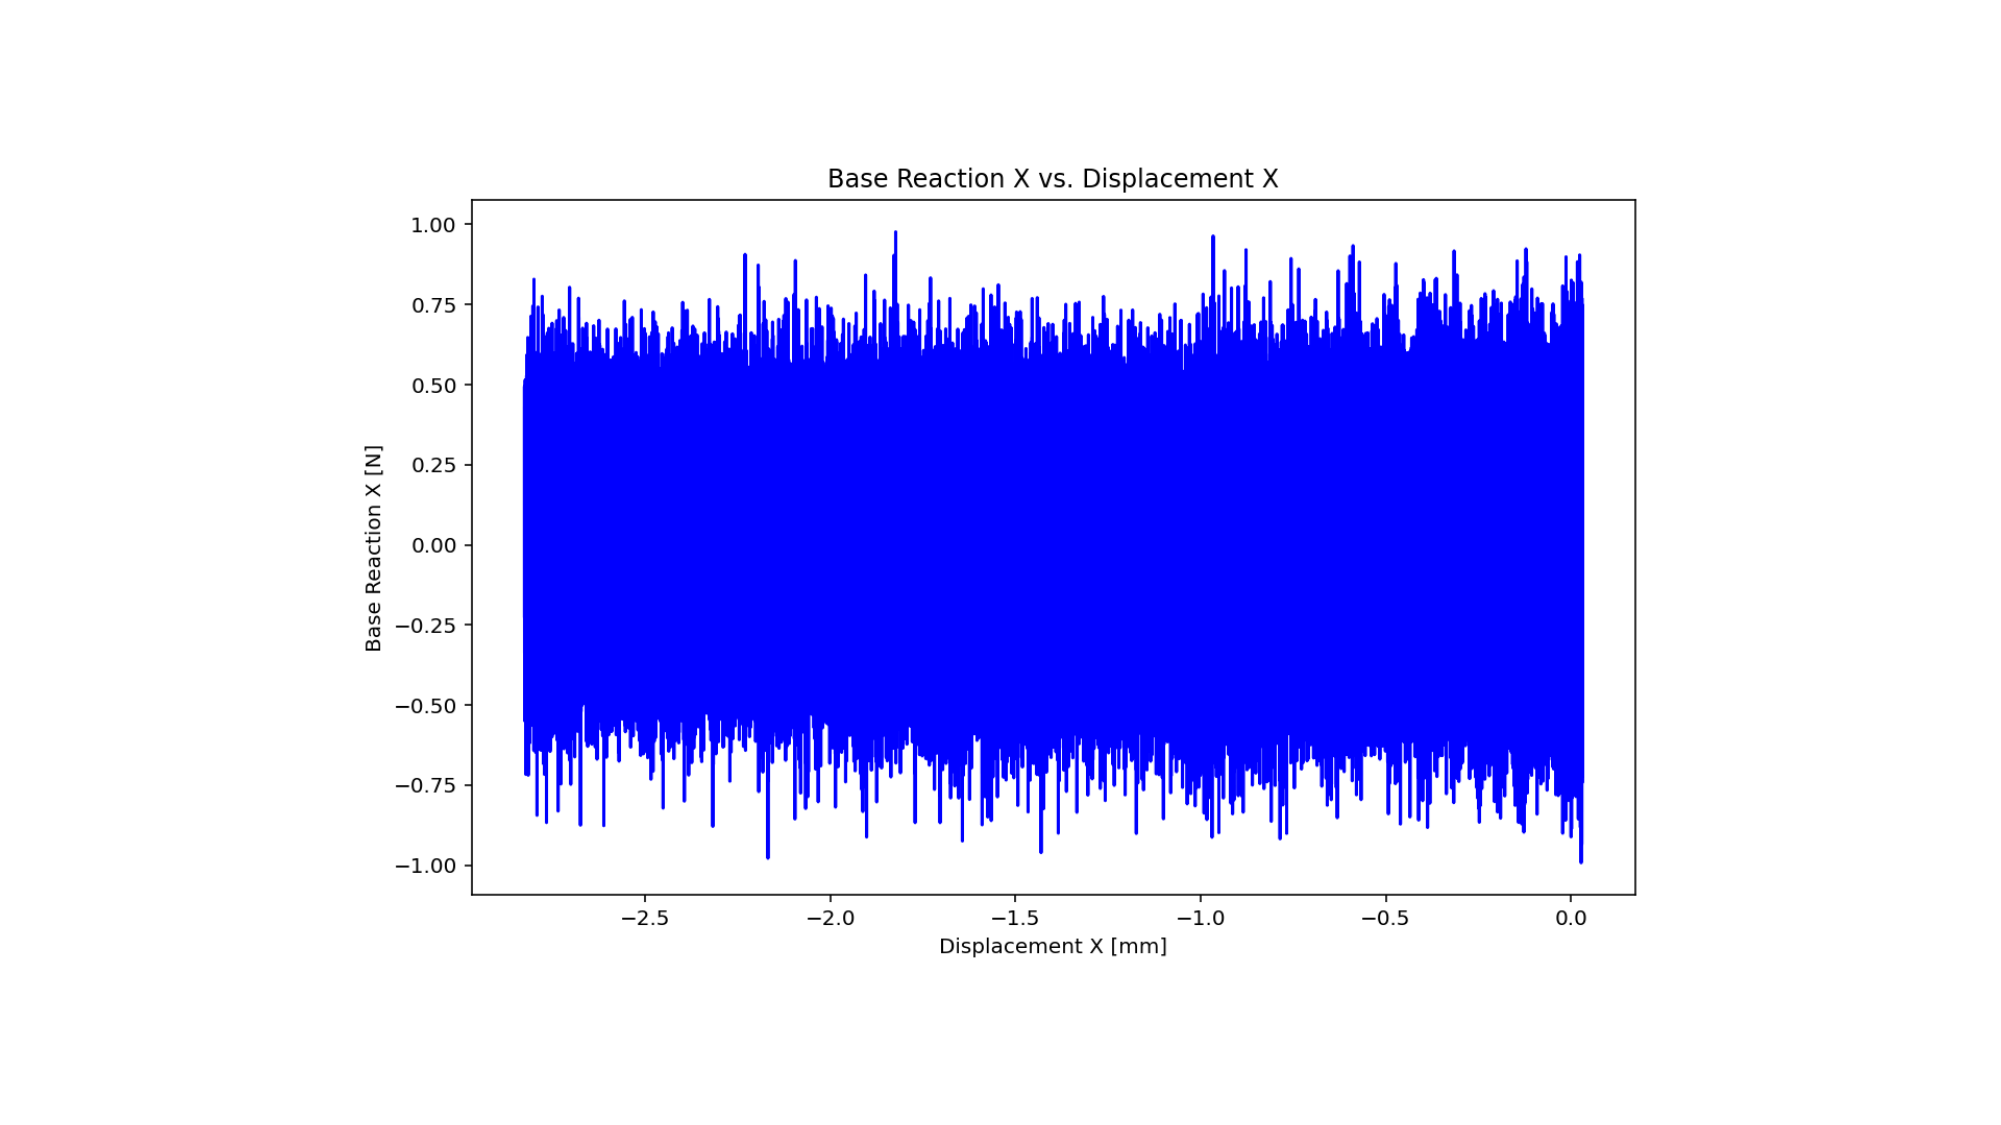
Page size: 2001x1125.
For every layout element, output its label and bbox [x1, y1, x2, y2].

picture [349, 153, 1651, 972]
